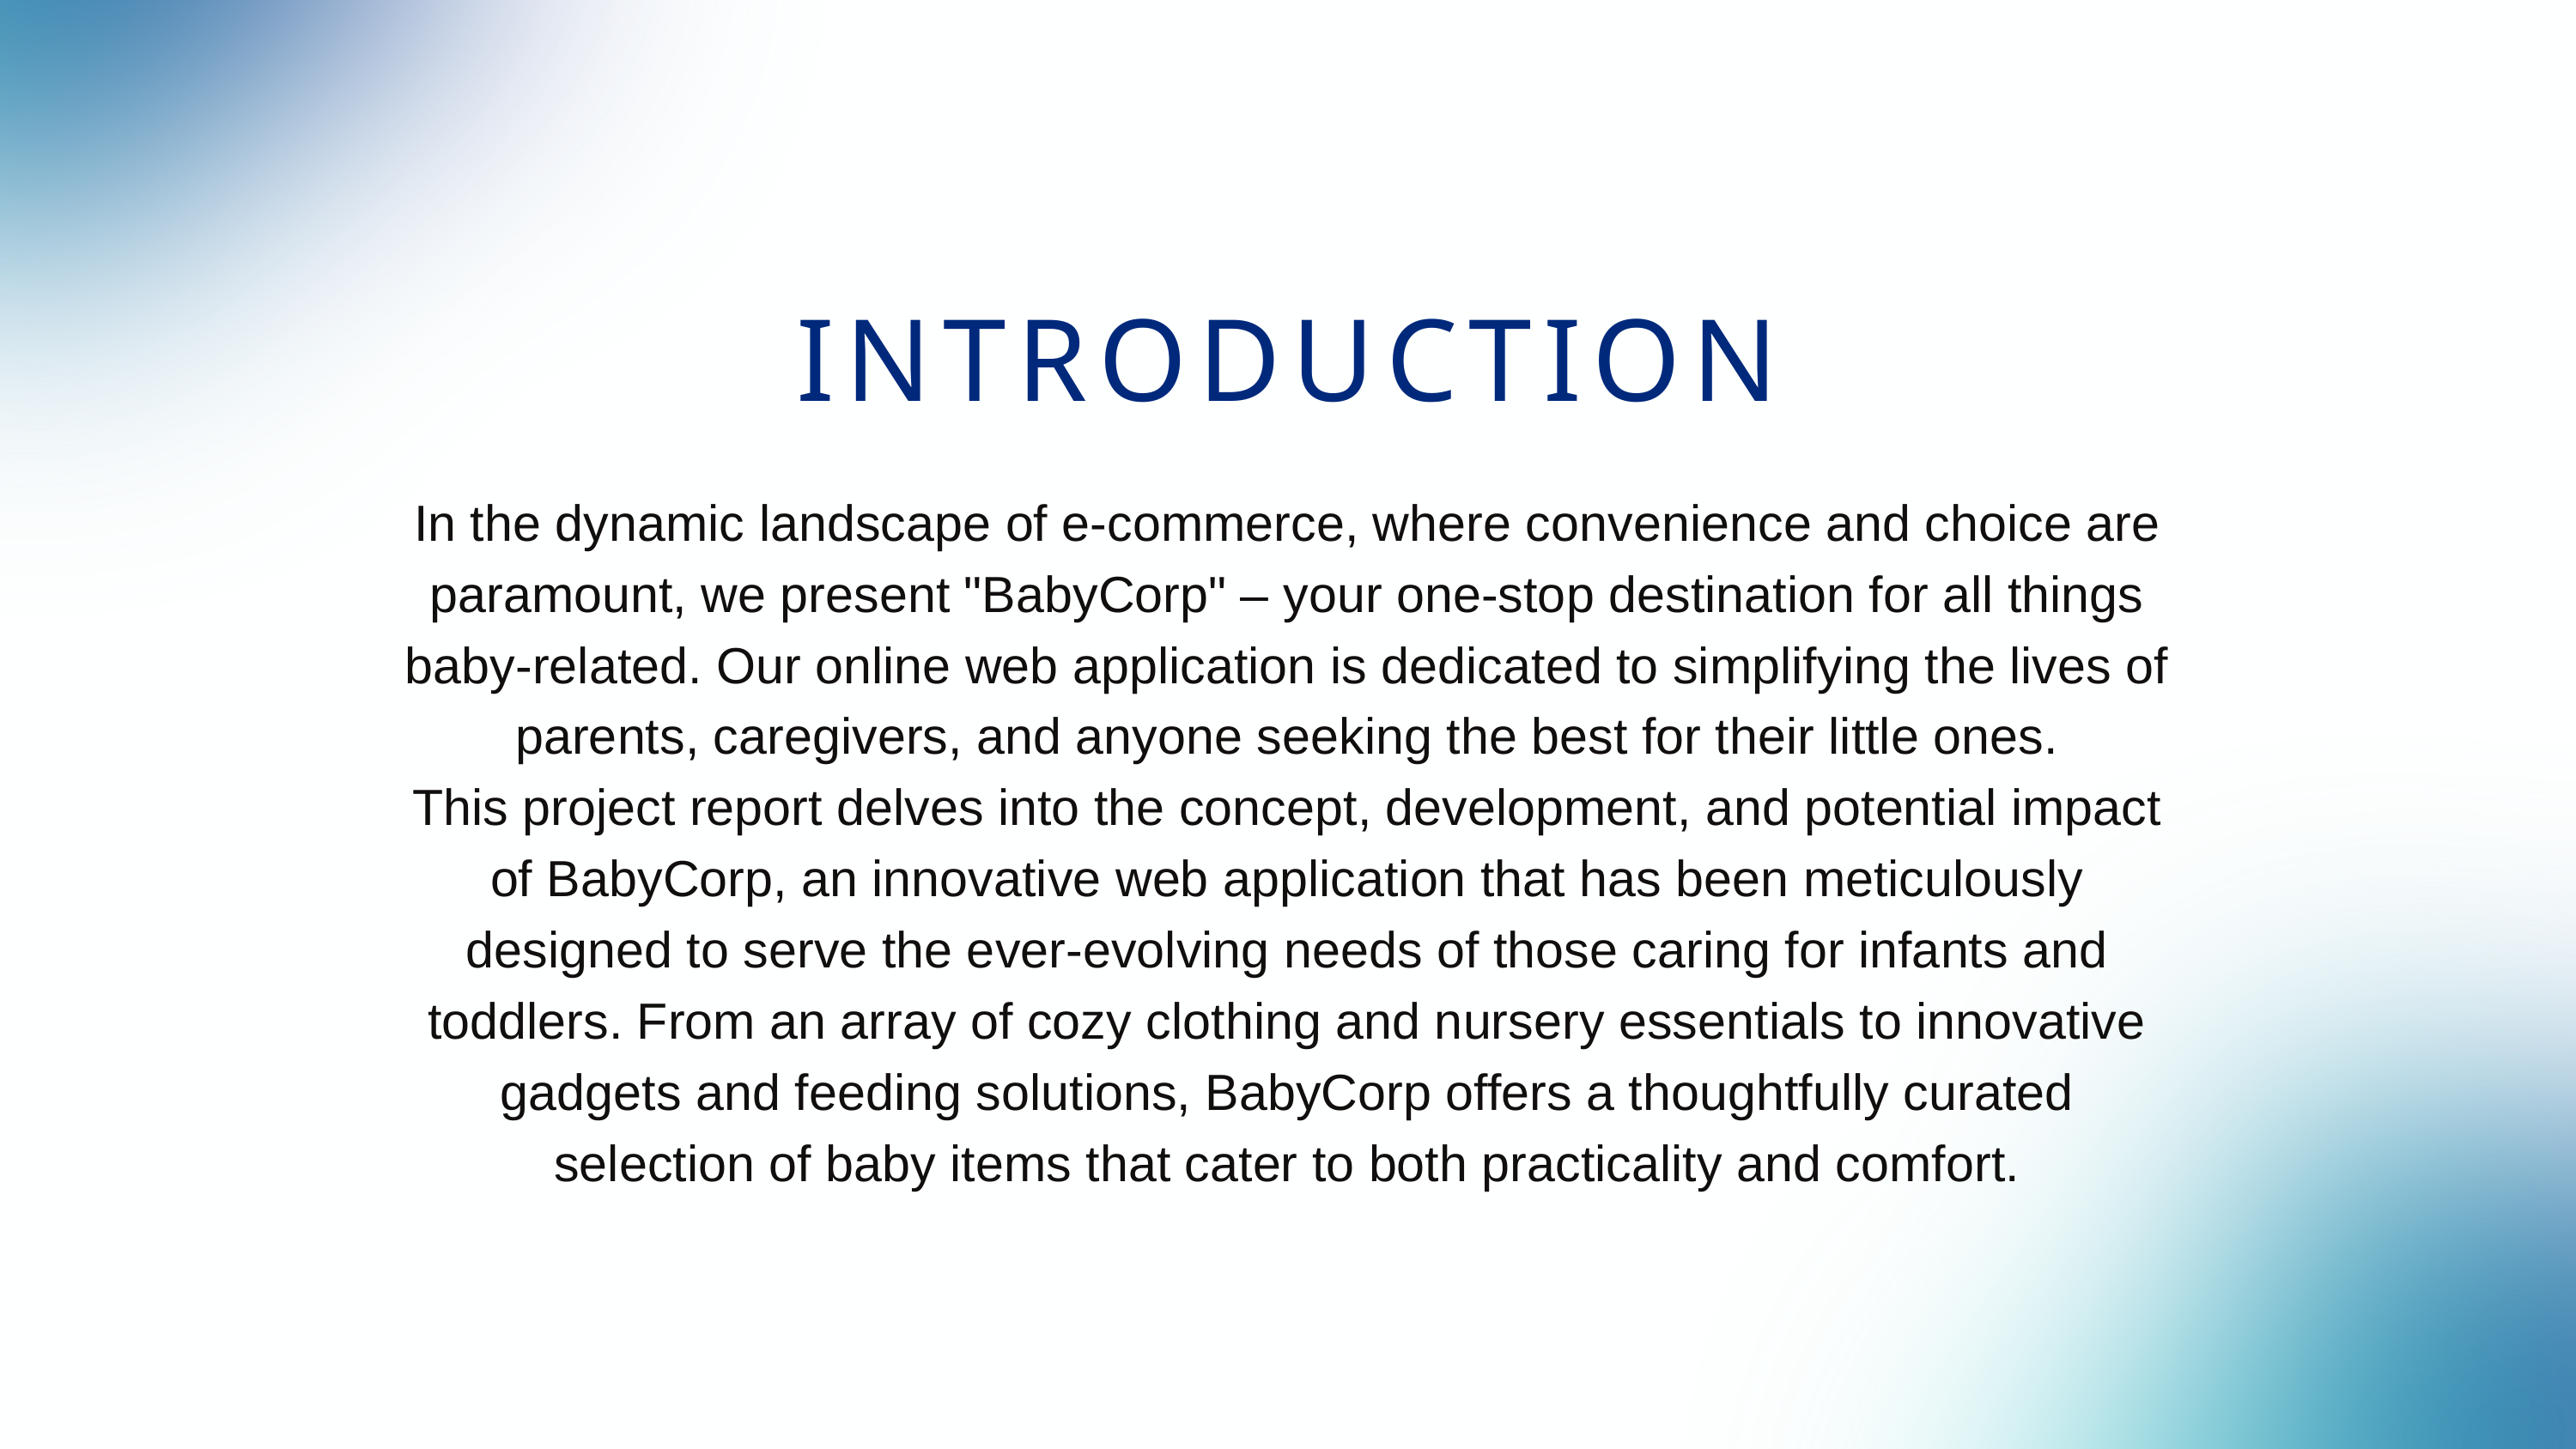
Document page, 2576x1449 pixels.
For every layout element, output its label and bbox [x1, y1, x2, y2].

text_box [0, 0, 2576, 1449]
